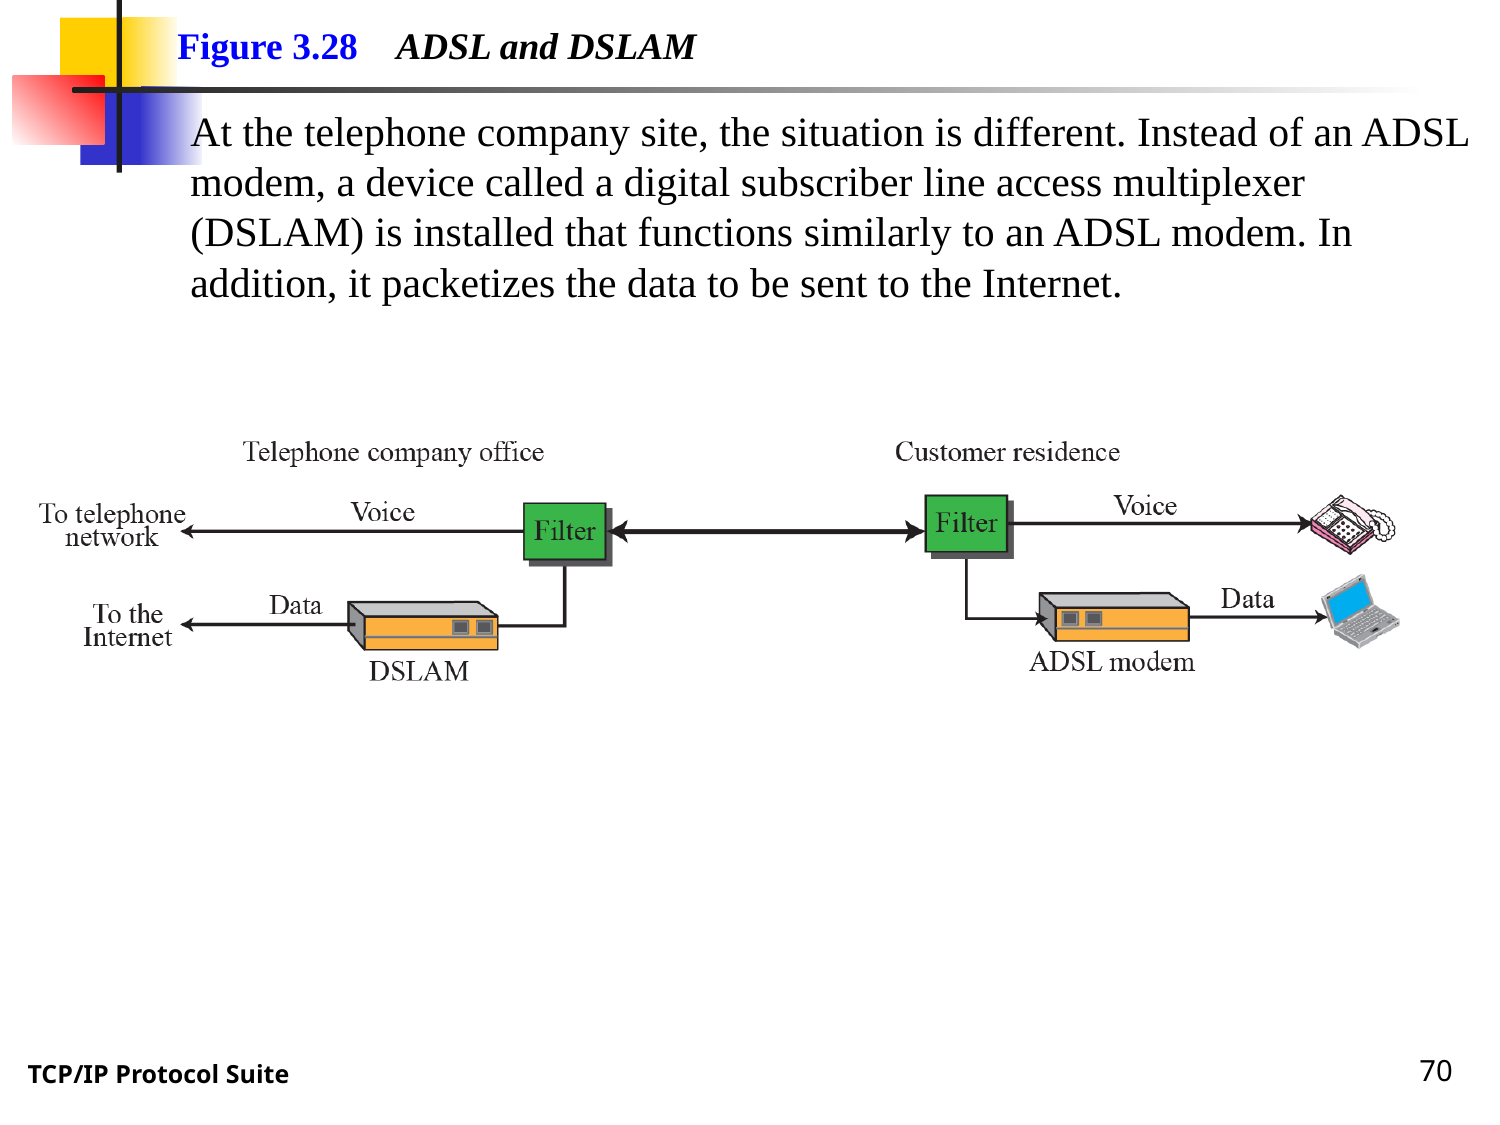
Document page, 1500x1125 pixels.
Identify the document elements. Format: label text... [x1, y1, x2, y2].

text_box [72, 87, 1423, 93]
text_box [122, 93, 141, 165]
slide_number 70 [1155, 1024, 1468, 1100]
text_box [116, 93, 122, 173]
text_box At the telephone company site, the situation is different. Instead of an ADSL modem, a device called a digital subscriber line access multiplexer (DSLAM) is installed that functions similarly to an ADSL modem. In addition, it packetizes the data to be sent to the Internet. [175, 97, 1488, 313]
text_box [60, 17, 116, 86]
text_box [12, 75, 105, 145]
text_box Figure 3.28 ADSL and DSLAM [162, 14, 1100, 75]
footer TCP/IP Protocol Suite [12, 1025, 488, 1100]
text_box [80, 93, 116, 165]
picture [38, 437, 1400, 689]
text_box [122, 17, 177, 86]
text_box [141, 93, 202, 165]
text_box [116, 0, 122, 87]
